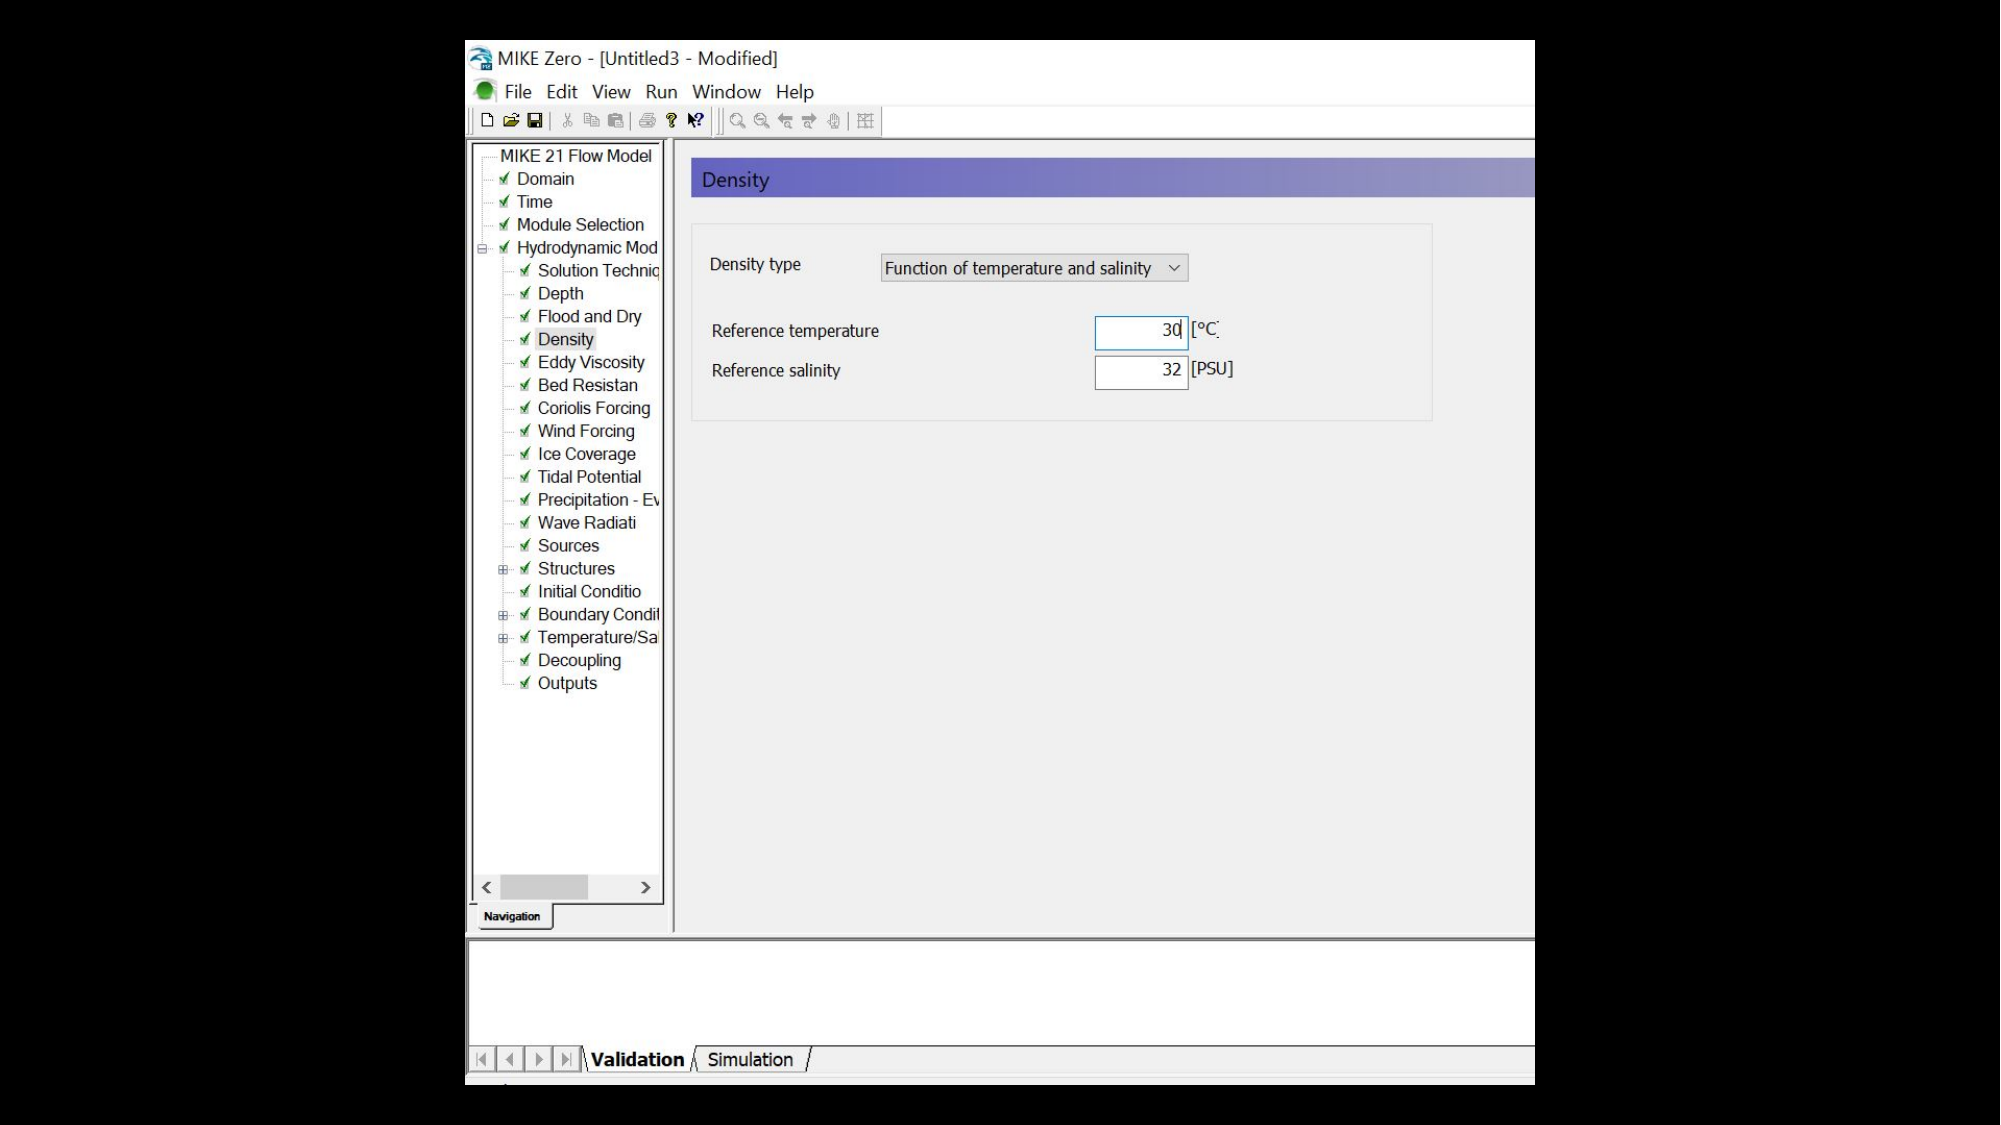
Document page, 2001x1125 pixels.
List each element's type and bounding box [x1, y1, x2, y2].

picture [465, 40, 1535, 1085]
